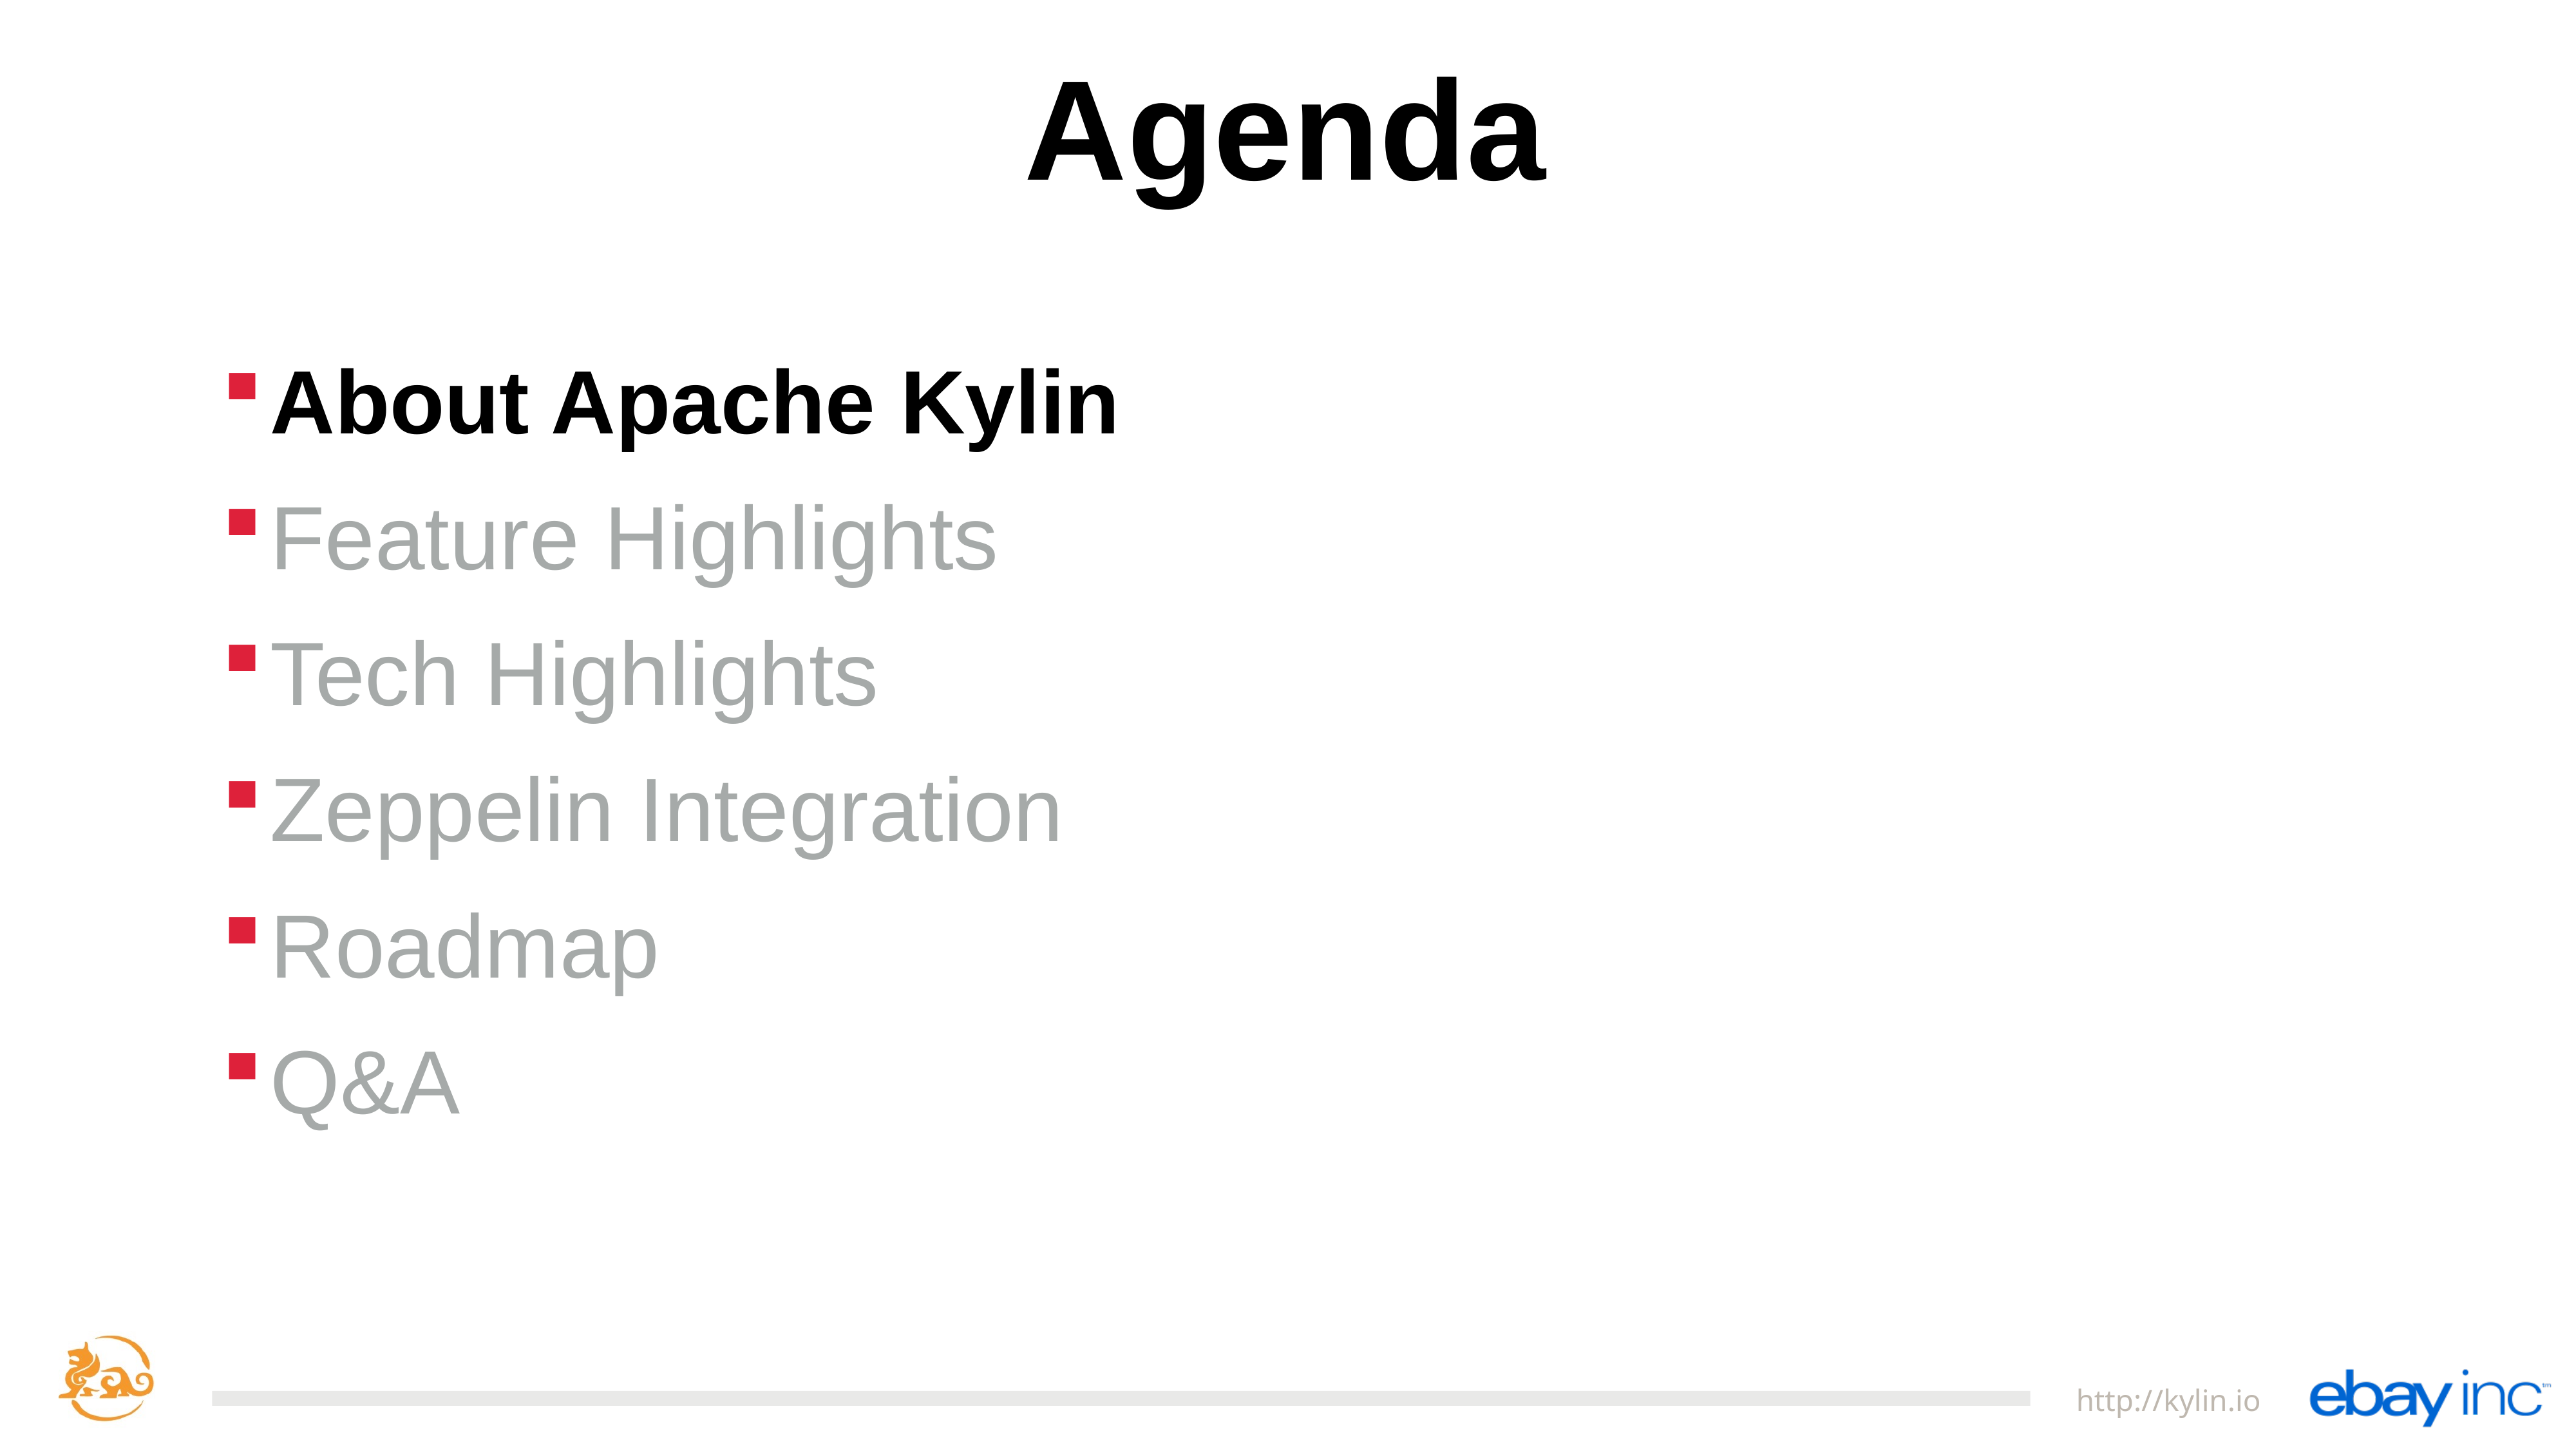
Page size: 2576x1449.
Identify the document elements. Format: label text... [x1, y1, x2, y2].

list About Apache Kylin Feature Highlights Tech Highlights Zeppelin Integration Roadmap Q&A [217, 339, 2510, 1449]
picture [2510, 1368, 2553, 1429]
picture [48, 1321, 163, 1435]
title Agenda [64, 25, 2510, 243]
